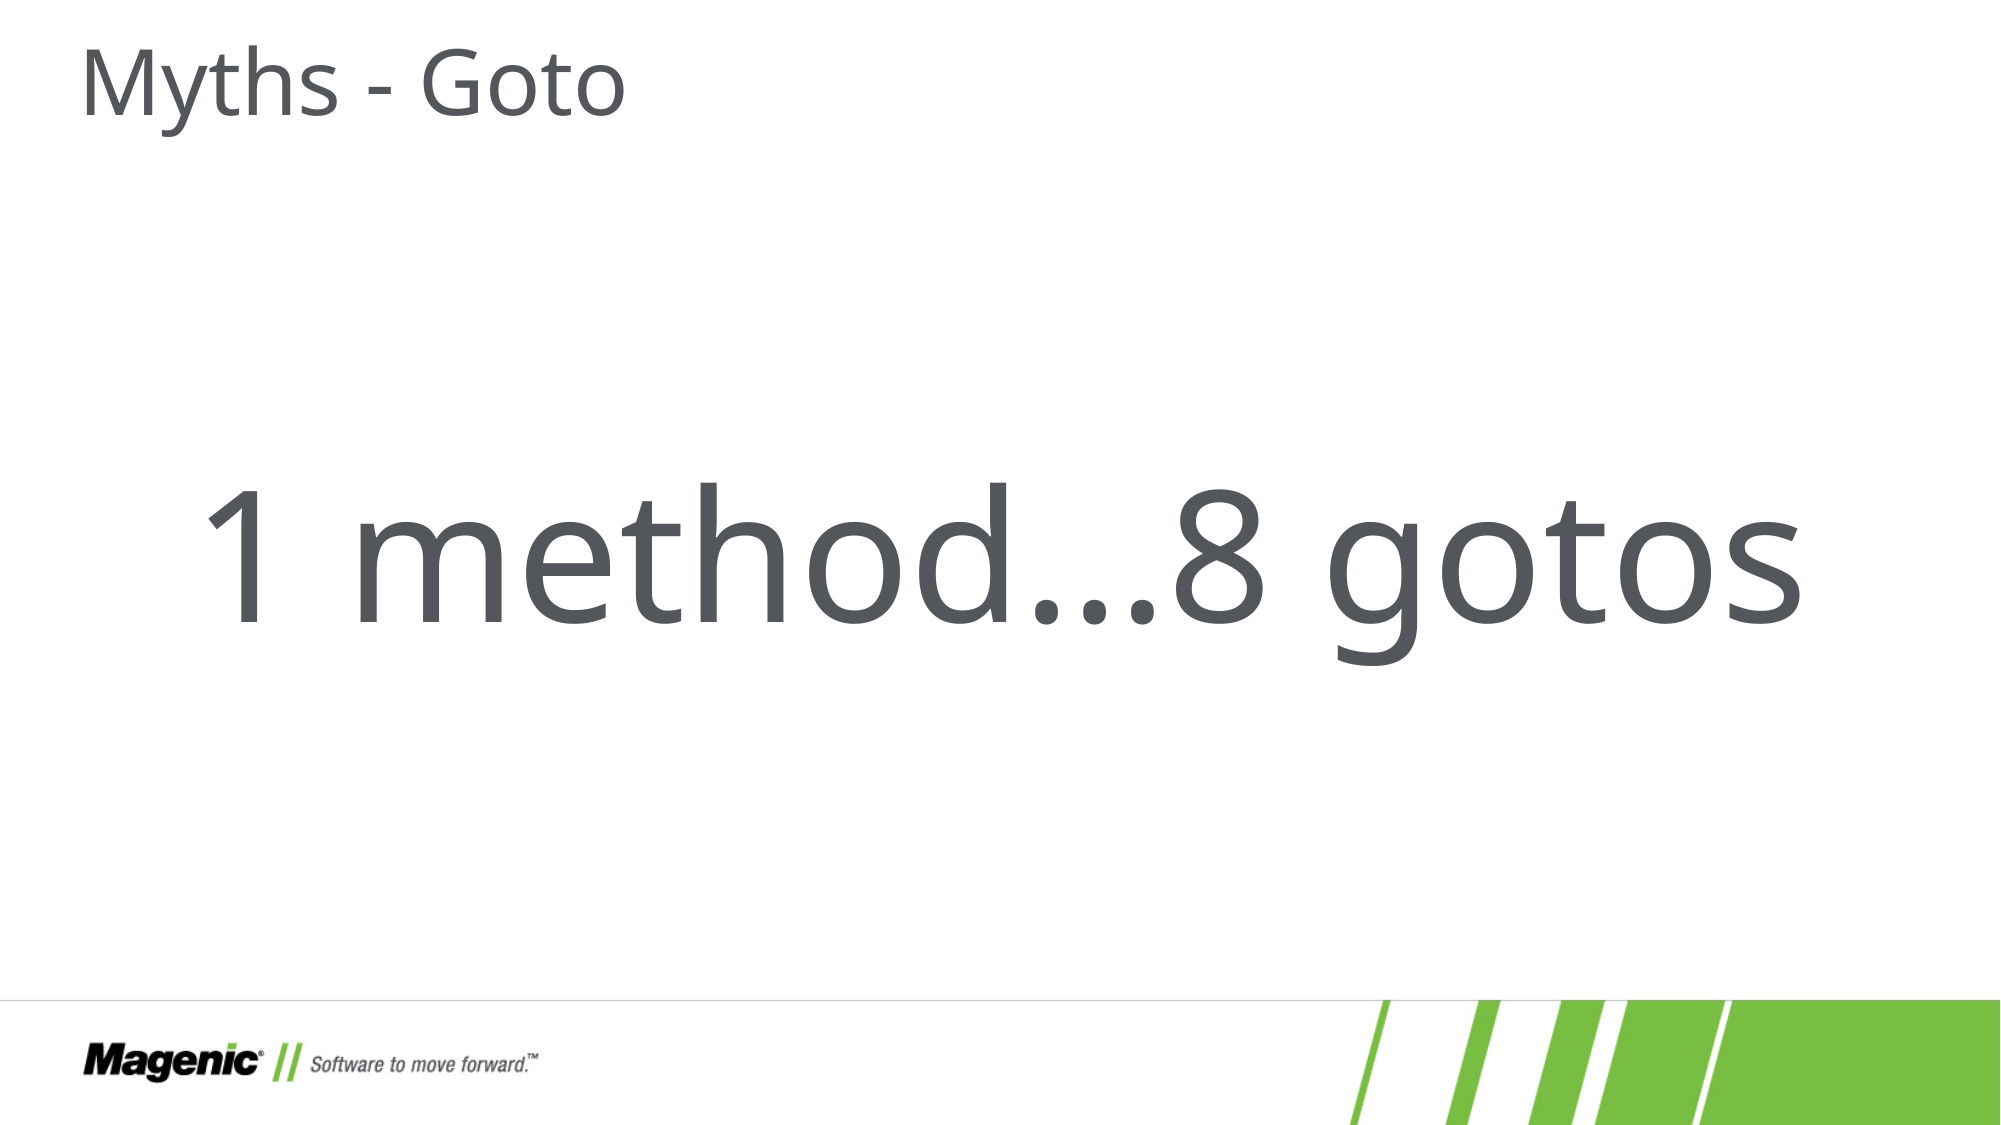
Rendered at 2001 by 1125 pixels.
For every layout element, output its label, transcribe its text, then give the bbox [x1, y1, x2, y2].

title Myths - Goto [63, 41, 1938, 131]
picture [0, 0, 2001, 1125]
text_box 1 method…8 gotos [177, 431, 1824, 667]
